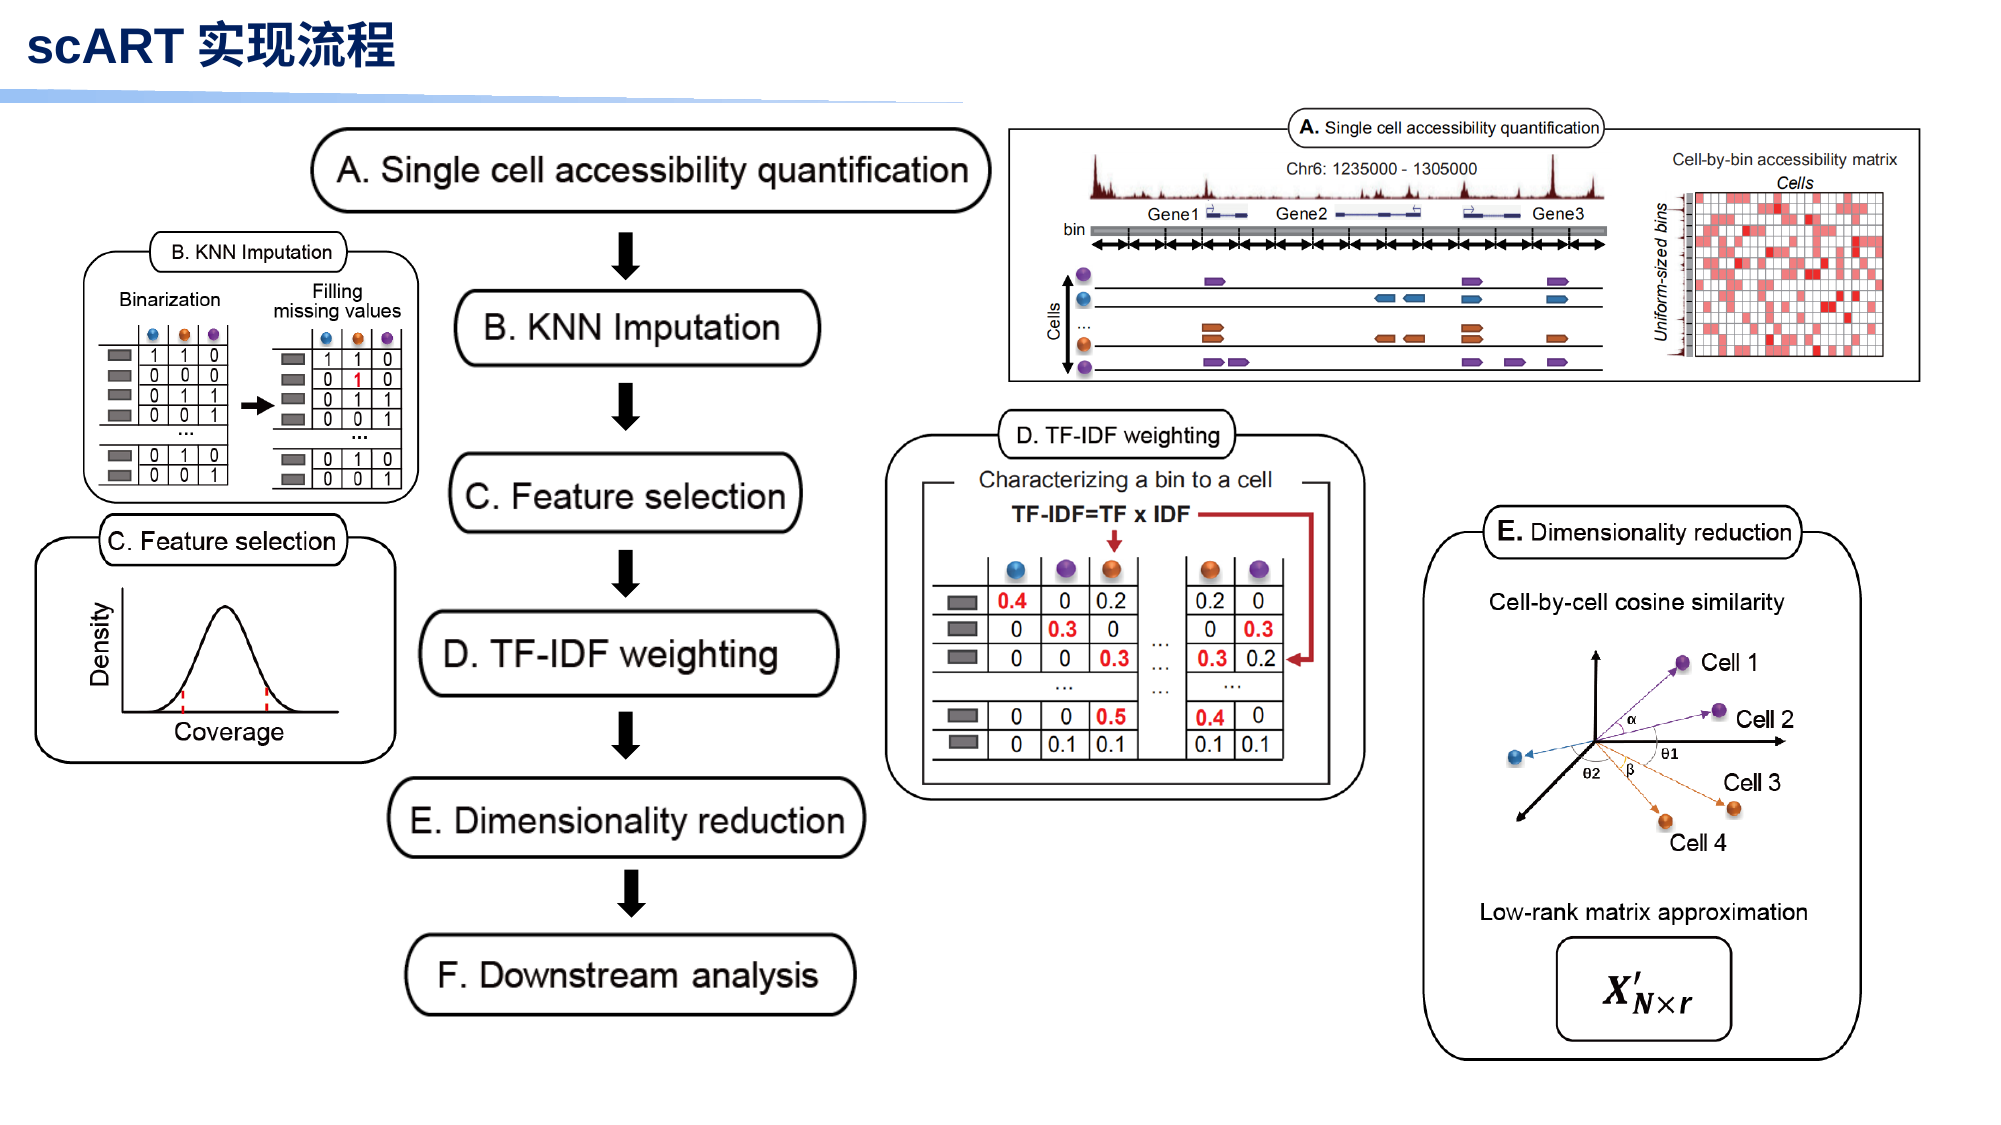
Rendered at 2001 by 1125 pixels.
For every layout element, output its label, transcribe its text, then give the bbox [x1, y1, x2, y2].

text_box [616, 869, 646, 918]
picture [442, 283, 837, 375]
text_box [611, 711, 641, 760]
text_box [611, 550, 641, 598]
text_box [611, 382, 641, 431]
text_box [611, 232, 641, 281]
text_box [0, 87, 963, 105]
picture [393, 924, 875, 1025]
picture [1415, 500, 1876, 1062]
picture [29, 228, 1380, 865]
picture [290, 105, 1933, 384]
text_box scART实现流程 [11, 6, 1827, 82]
